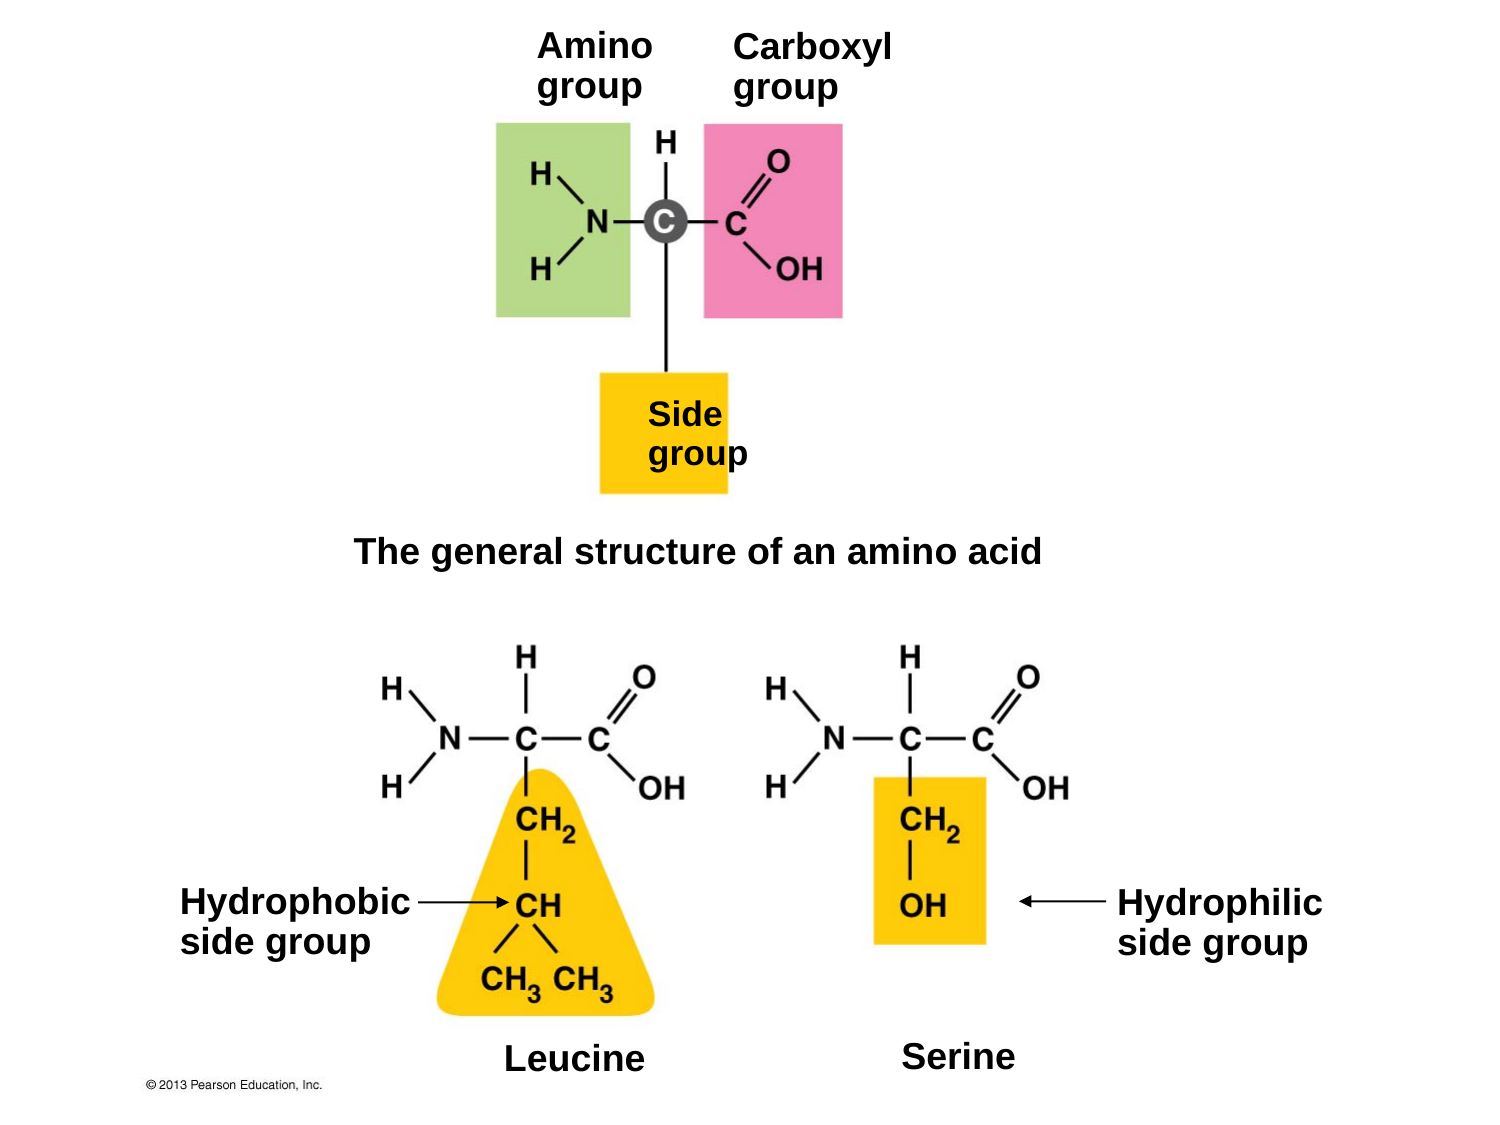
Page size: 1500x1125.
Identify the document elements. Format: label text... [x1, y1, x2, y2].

picture [139, 20, 1295, 1101]
text_box Hydrophilic side group [1300, 882, 1333, 969]
